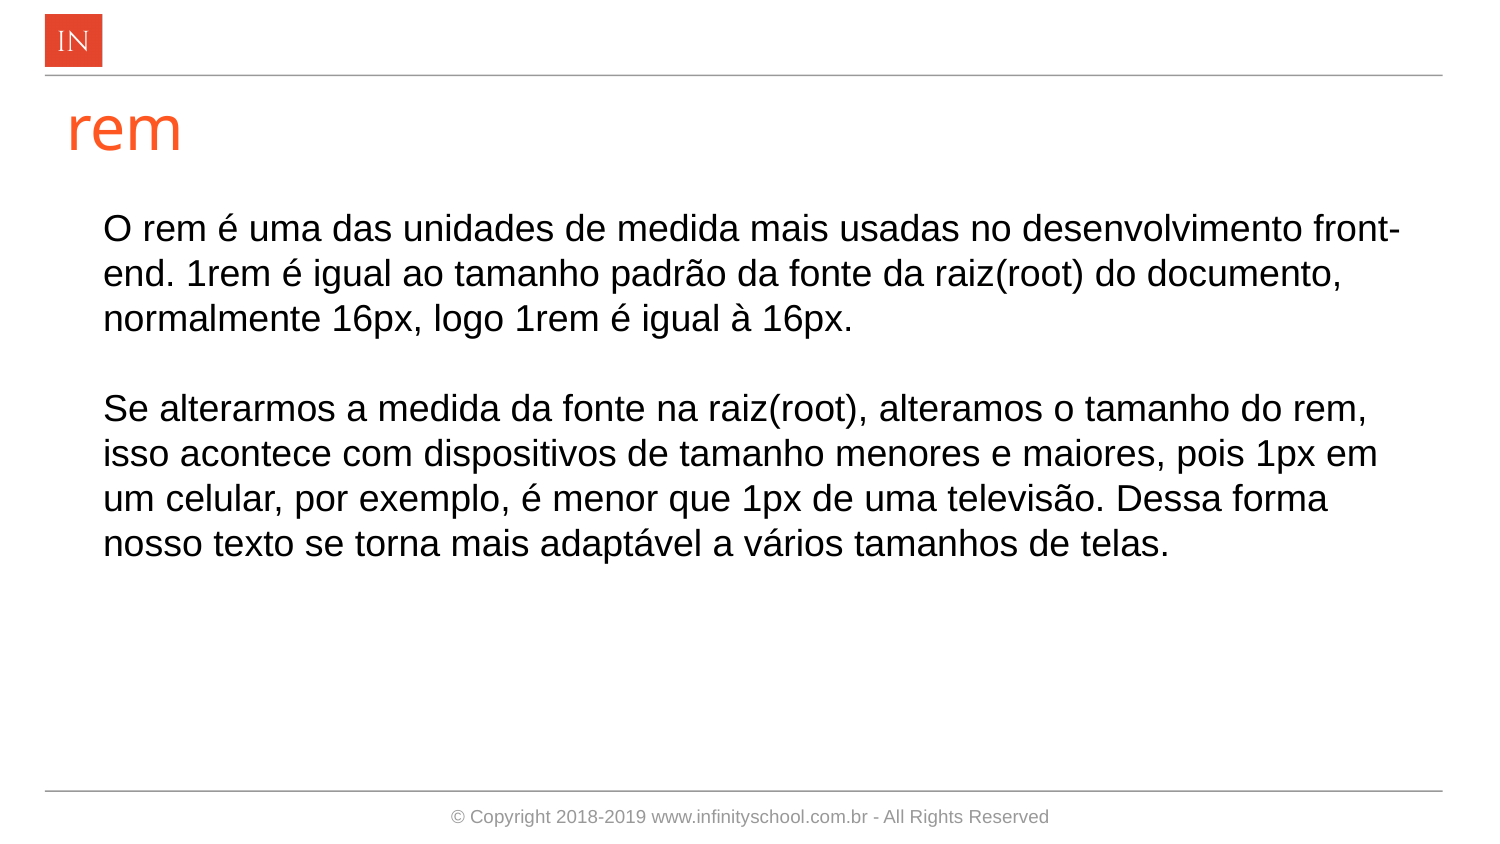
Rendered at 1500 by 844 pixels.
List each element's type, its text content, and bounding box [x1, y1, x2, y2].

text_box O rem é uma das unidades de medida mais usadas no desenvolvimento front-end. 1rem é igual ao tamanho padrão da fonte da raiz(root) do documento, normalmente 16px, logo 1rem é igual à 16px. Se alterarmos a medida da fonte na raiz(root), alteramos o tamanho do rem, isso acontece com dispositivos de tamanho menores e maiores, pois 1px em um celular, por exemplo, é menor que 1px de uma televisão. Dessa forma nosso texto se torna mais adaptável a vários tamanhos de telas. [88, 189, 1424, 580]
picture [44, 14, 109, 74]
title rem [51, 72, 1449, 167]
